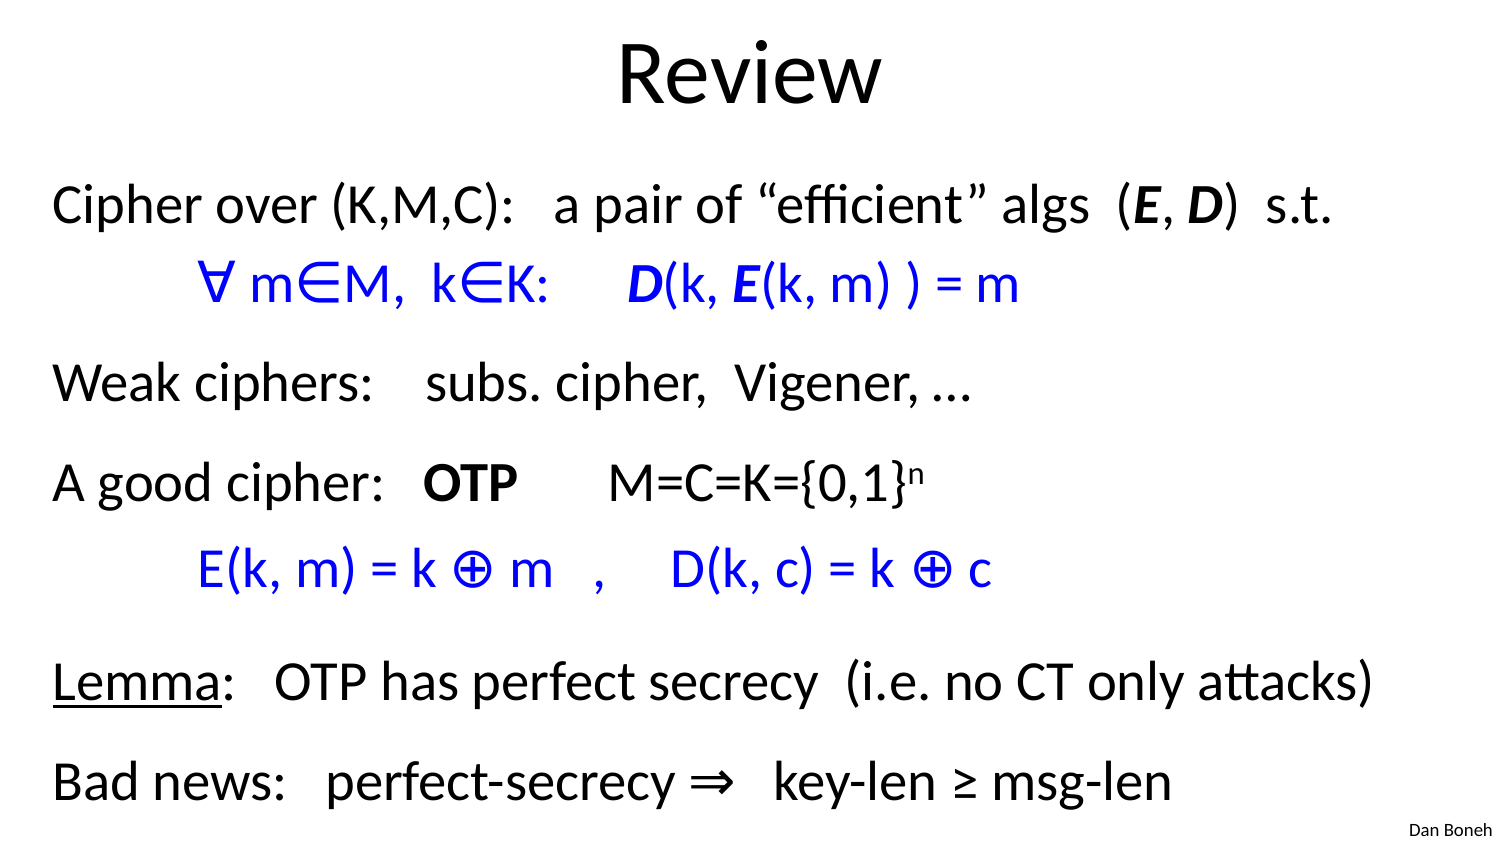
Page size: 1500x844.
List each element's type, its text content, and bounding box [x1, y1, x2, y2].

list Cipher over (K,M,C): a pair of “efficient” algs (E, D) s.t. ∀ m∈M, k∈K: D(k, E(k, m) ) = m Weak ciphers: subs. cipher, Vigener, … A good cipher: OTP M=C=K={0,1}n E(k, m) = k ⊕ m , D(k, c) = k ⊕ c Lemma: OTP has perfect secrecy (i.e. no CT only attacks) Bad news: perfect-secrecy ⇒ key-len ≥ msg-len [37, 159, 1463, 822]
title Review [75, 0, 1425, 138]
